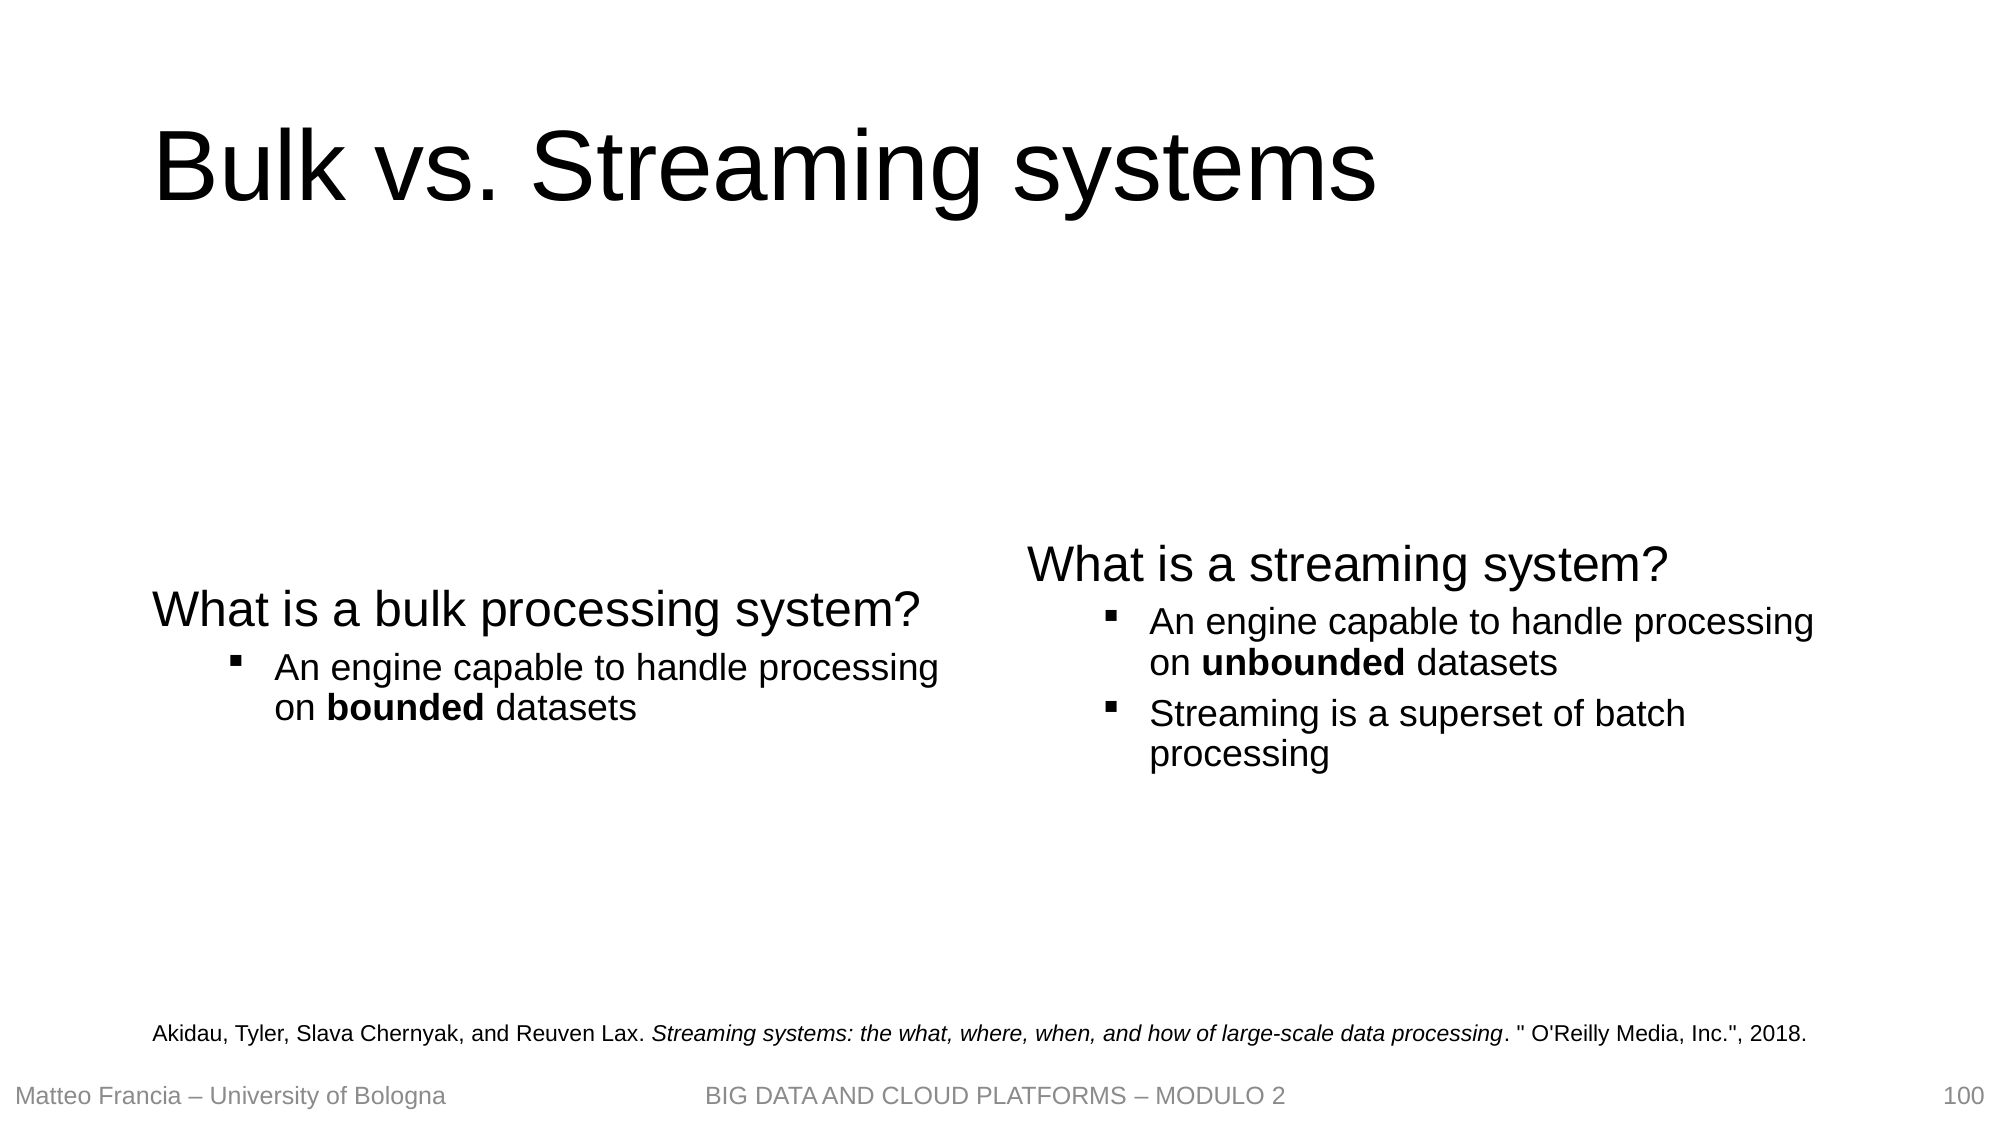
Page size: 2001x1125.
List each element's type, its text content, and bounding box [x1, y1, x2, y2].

list What is a bulk processing system? An engine capable to handle processing on bounded datasets [137, 299, 988, 1003]
footer Matteo Francia – University of Bologna [0, 1065, 466, 1125]
list Akidau, Tyler, Slava Chernyak, and Reuven Lax. Streaming systems: the what, where, when, and how of large-scale data processing. " O'Reilly Media, Inc.", 2018. [137, 1003, 1863, 1064]
title Bulk vs. Streaming systems [137, 59, 1863, 278]
slide_number 100 [1550, 1065, 2000, 1125]
list What is a streaming system? An engine capable to handle processing on unbounded datasets Streaming is a superset of batch processing [1012, 299, 1863, 1003]
